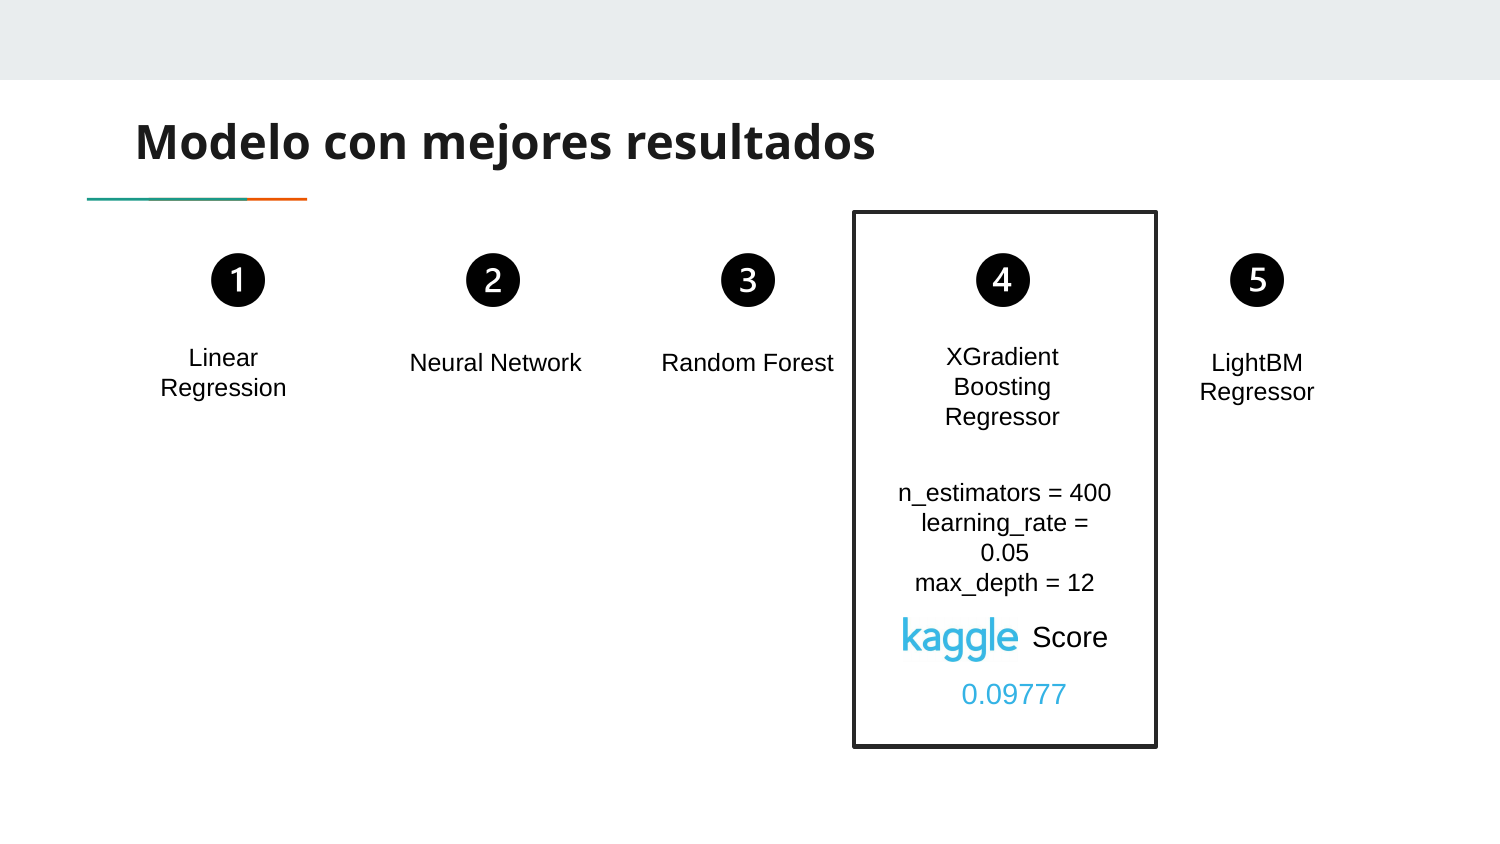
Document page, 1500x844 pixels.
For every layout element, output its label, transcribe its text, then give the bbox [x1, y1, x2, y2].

text_box Random Forest [631, 338, 852, 384]
picture [903, 617, 1018, 662]
picture [968, 245, 1037, 314]
text_box n_estimators = 400 learning_rate = 0.05 max_depth = 12 [878, 469, 1132, 604]
text_box LightBM Regressor [1158, 338, 1389, 414]
text_box Neural Network [379, 338, 613, 384]
picture [204, 245, 272, 314]
text_box [852, 210, 1158, 749]
picture [1223, 245, 1292, 314]
title Modelo con mejores resultados [119, 97, 1381, 185]
picture [714, 245, 782, 314]
text_box Linear Regression [107, 334, 340, 409]
picture [459, 245, 527, 314]
